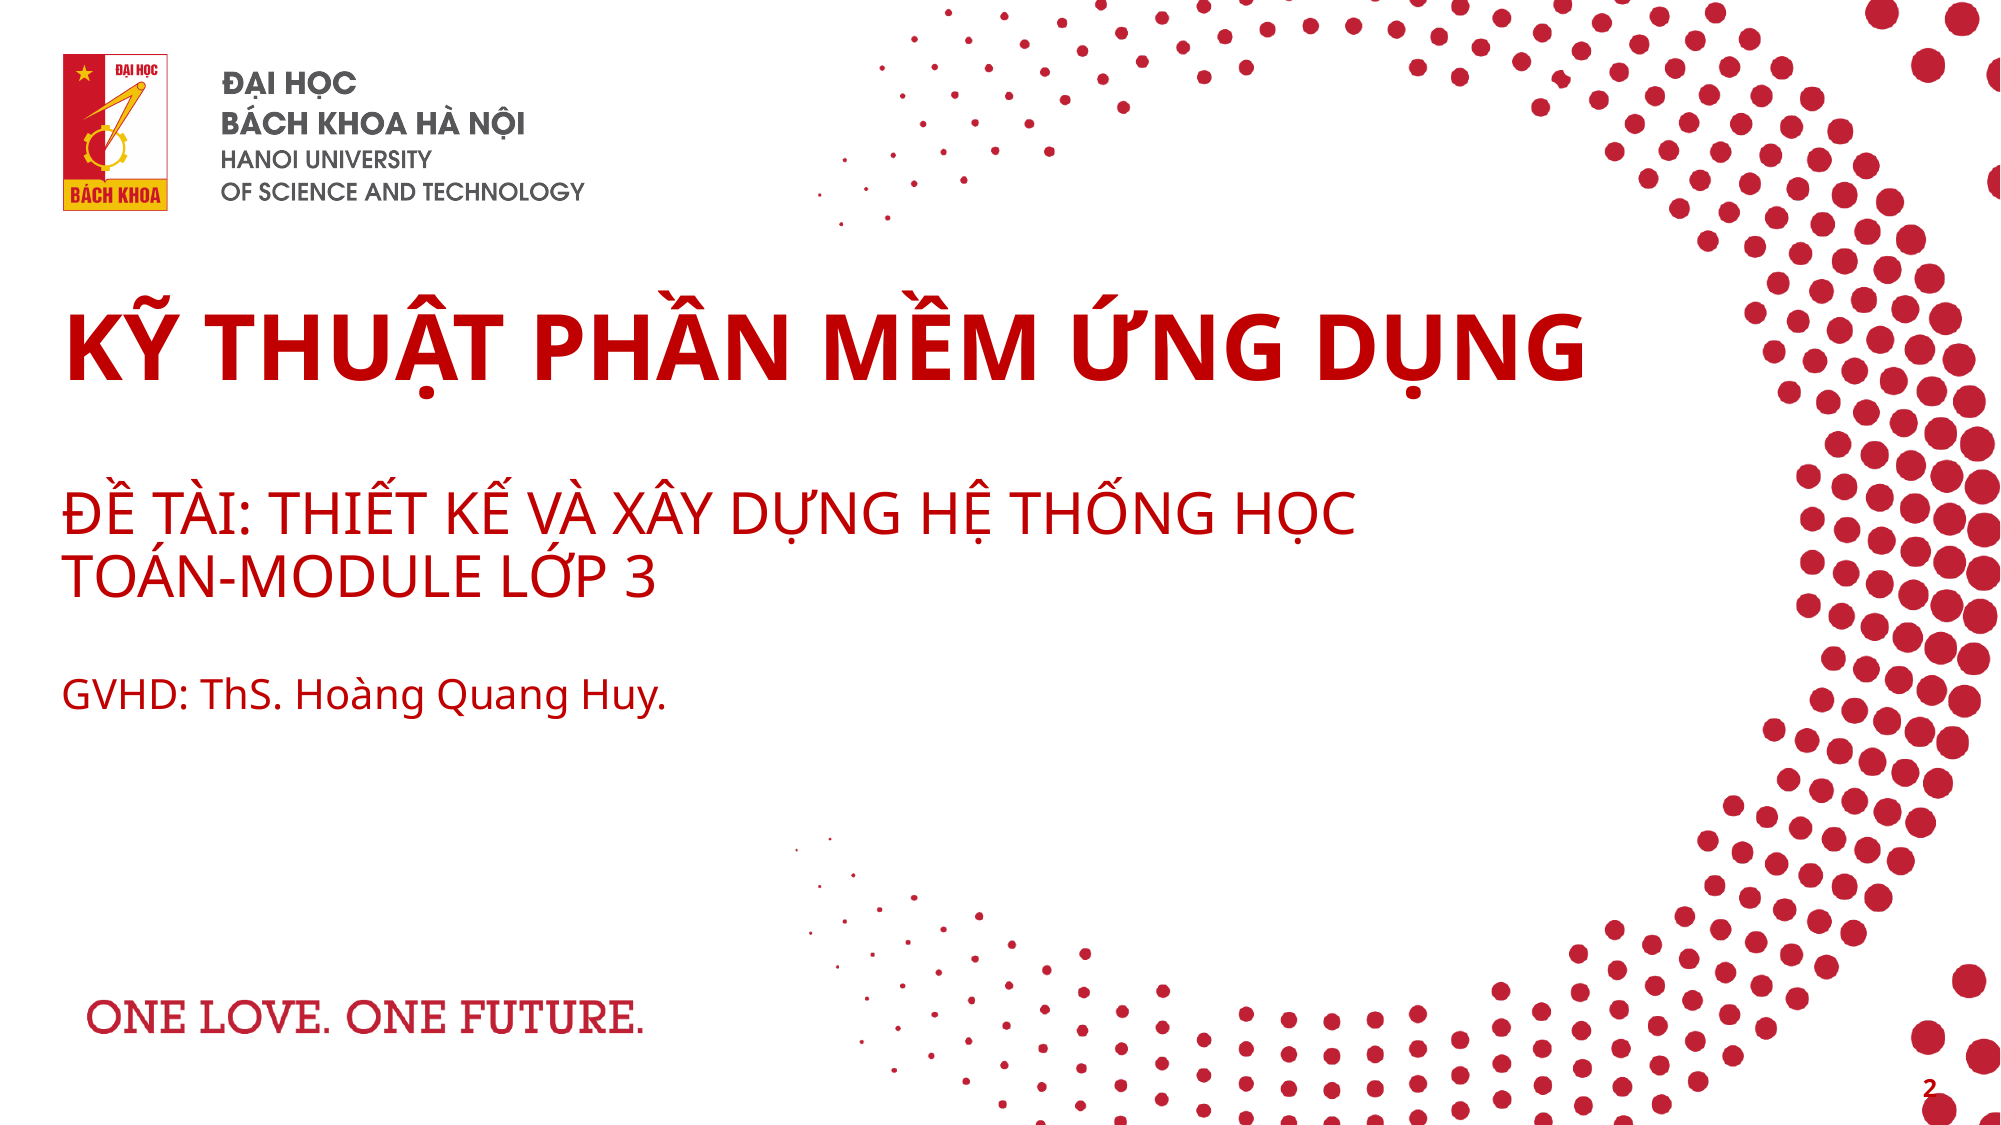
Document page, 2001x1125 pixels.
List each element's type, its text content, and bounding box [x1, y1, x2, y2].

picture [0, 0, 2001, 1125]
slide_number ‹#› [1502, 1065, 1953, 1125]
text_box ĐỀ TÀI: THIẾT KẾ VÀ XÂY DỰNG HỆ THỐNG HỌC TOÁN-MODULE LỚP 3 GVHD: ThS. Hoàng Quang Huy. [46, 477, 1395, 798]
text_box KỸ THUẬT PHẦN MỀM ỨNG DỤNG [47, 293, 1718, 502]
